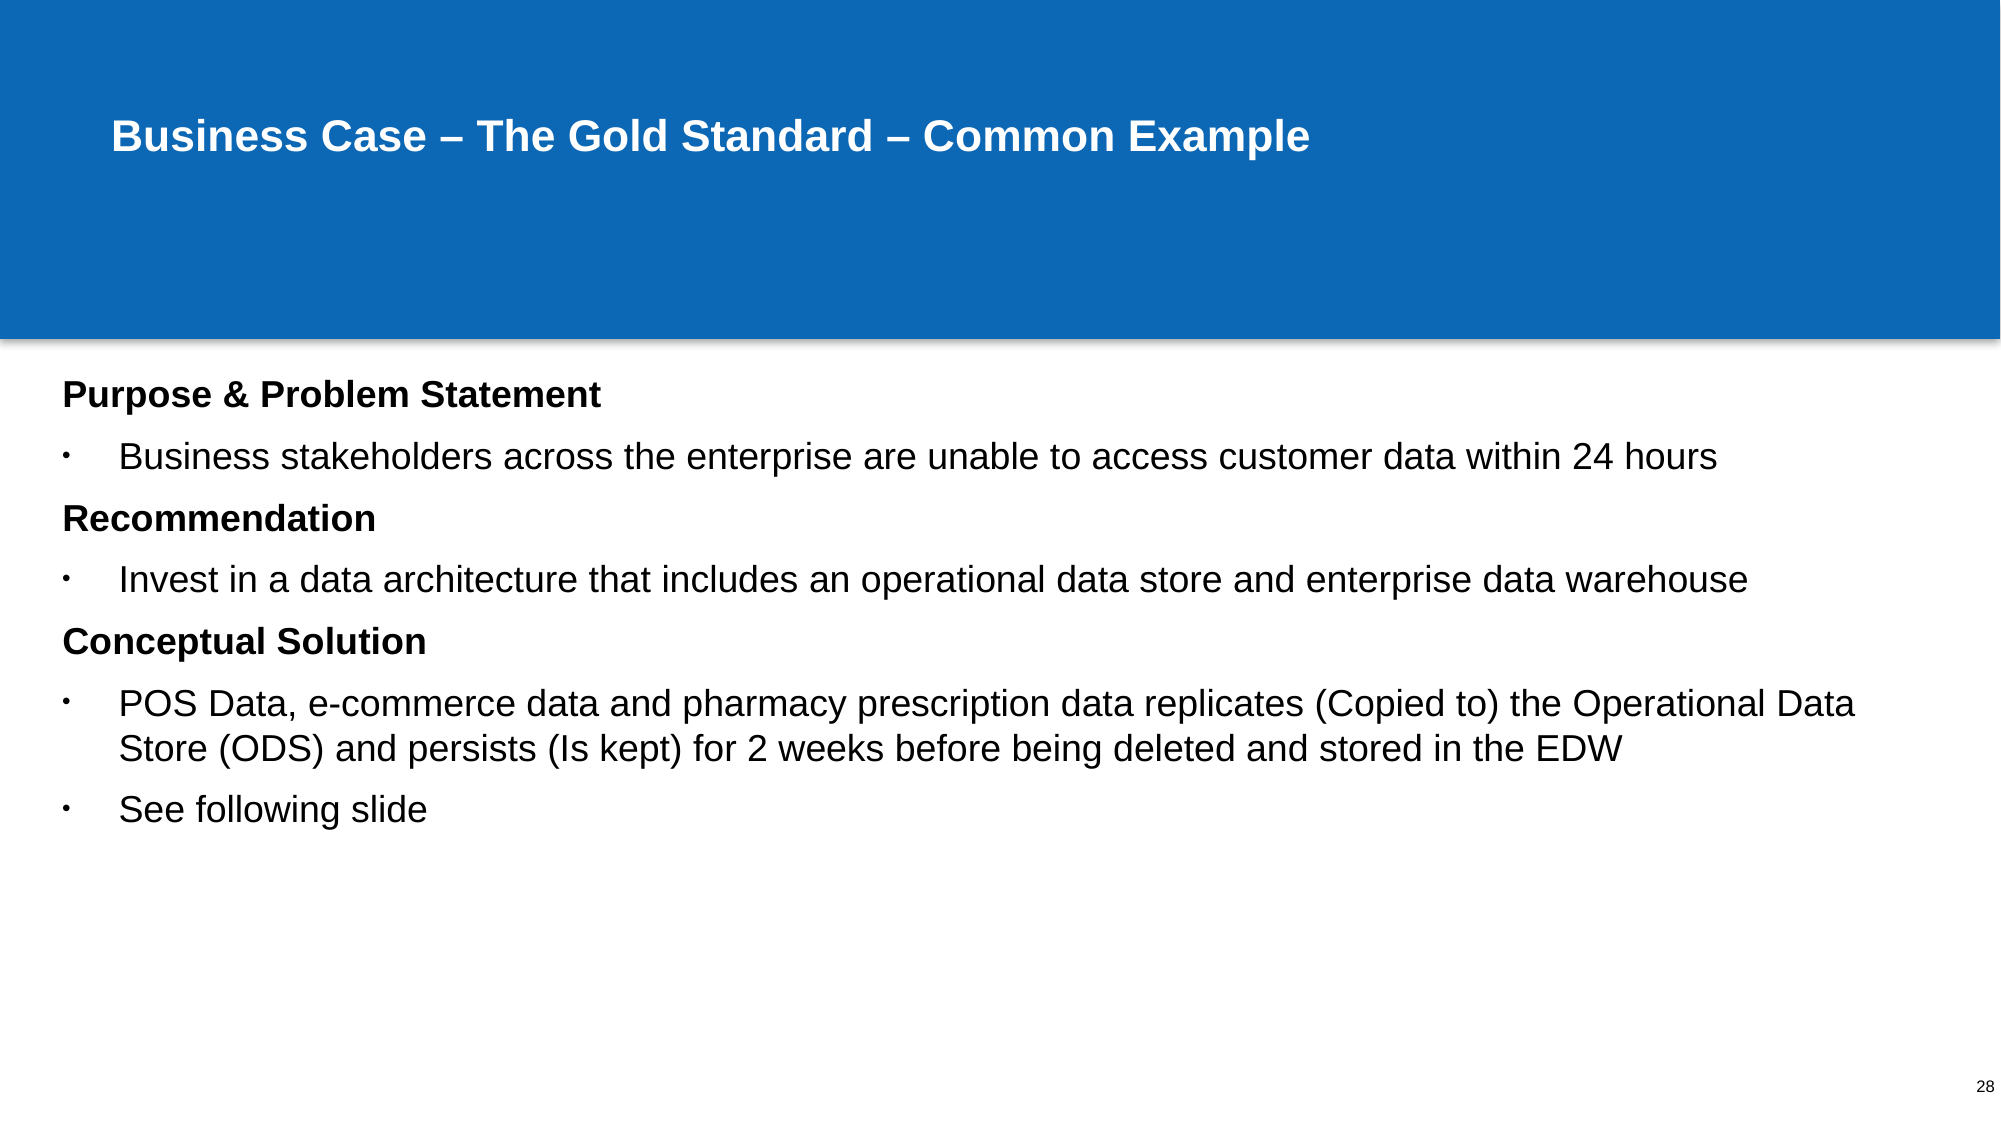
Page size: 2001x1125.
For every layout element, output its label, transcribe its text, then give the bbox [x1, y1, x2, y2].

title Business Case – The Gold Standard – Common Example [96, 99, 1666, 169]
text_box Purpose & Problem Statement Business stakeholders across the enterprise are unable to access customer data within 24 hours Recommendation Invest in a data architecture that includes an operational data store and enterprise data warehouse Conceptual Solution POS Data, e-commerce data and pharmacy prescription data replicates (Copied to) the Operational Data Store (ODS) and persists (Is kept) for 2 weeks before being deleted and stored in the EDW See following slide [46, 363, 1930, 898]
